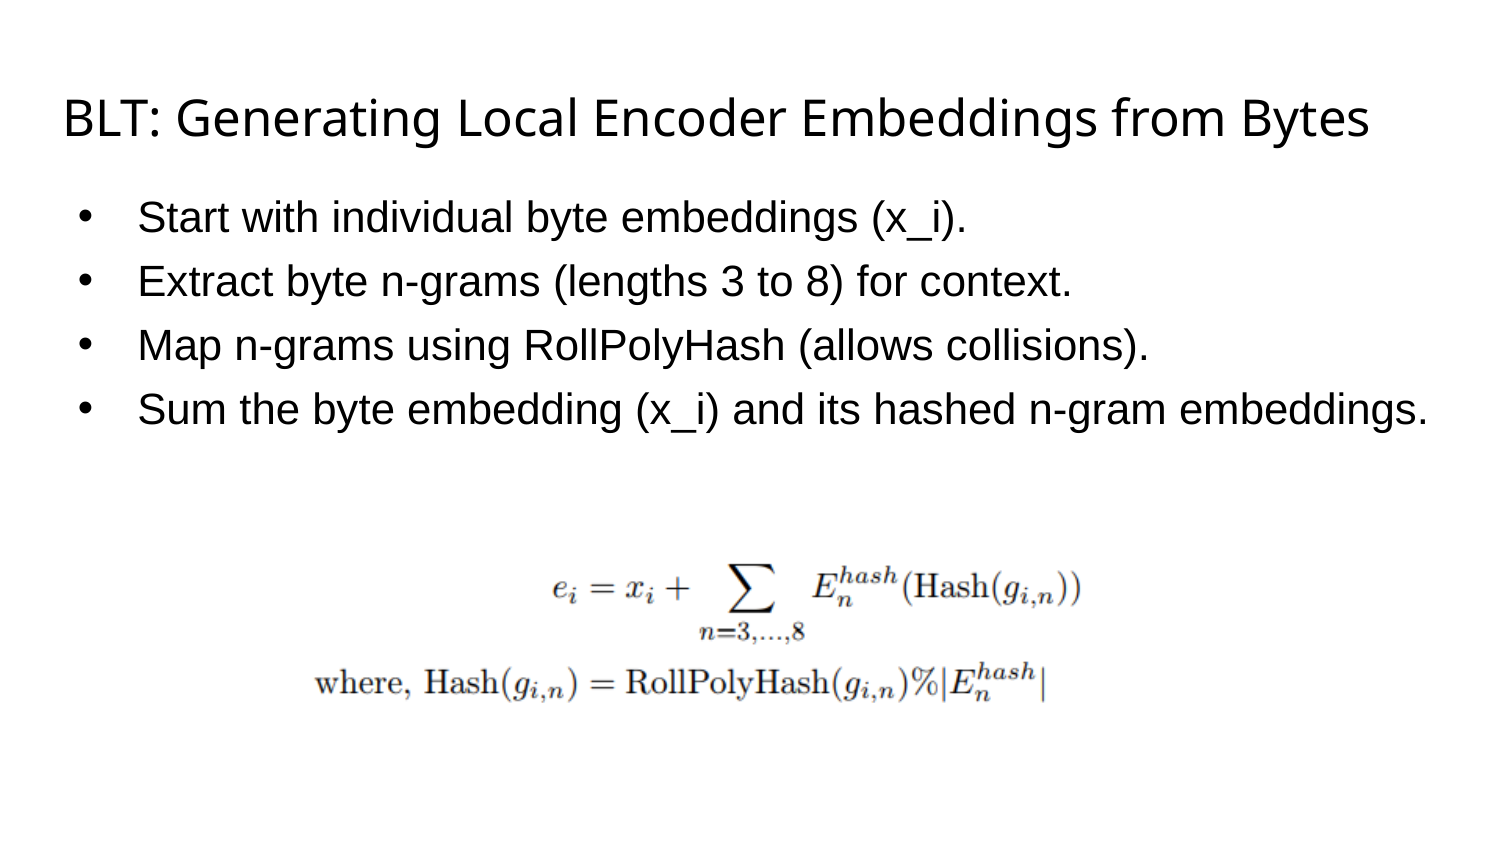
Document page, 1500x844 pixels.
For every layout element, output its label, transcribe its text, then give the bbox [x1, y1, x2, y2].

title BLT: Generating Local Encoder Embeddings from Bytes [51, 72, 1449, 167]
list Start with individual byte embeddings (x_i). Extract byte n-grams (lengths 3 to 8) for context. Map n-grams using RollPolyHash (allows collisions). Sum the byte embedding (x_i) and its hashed n-gram embeddings. [51, 189, 1449, 750]
picture [254, 536, 1246, 725]
